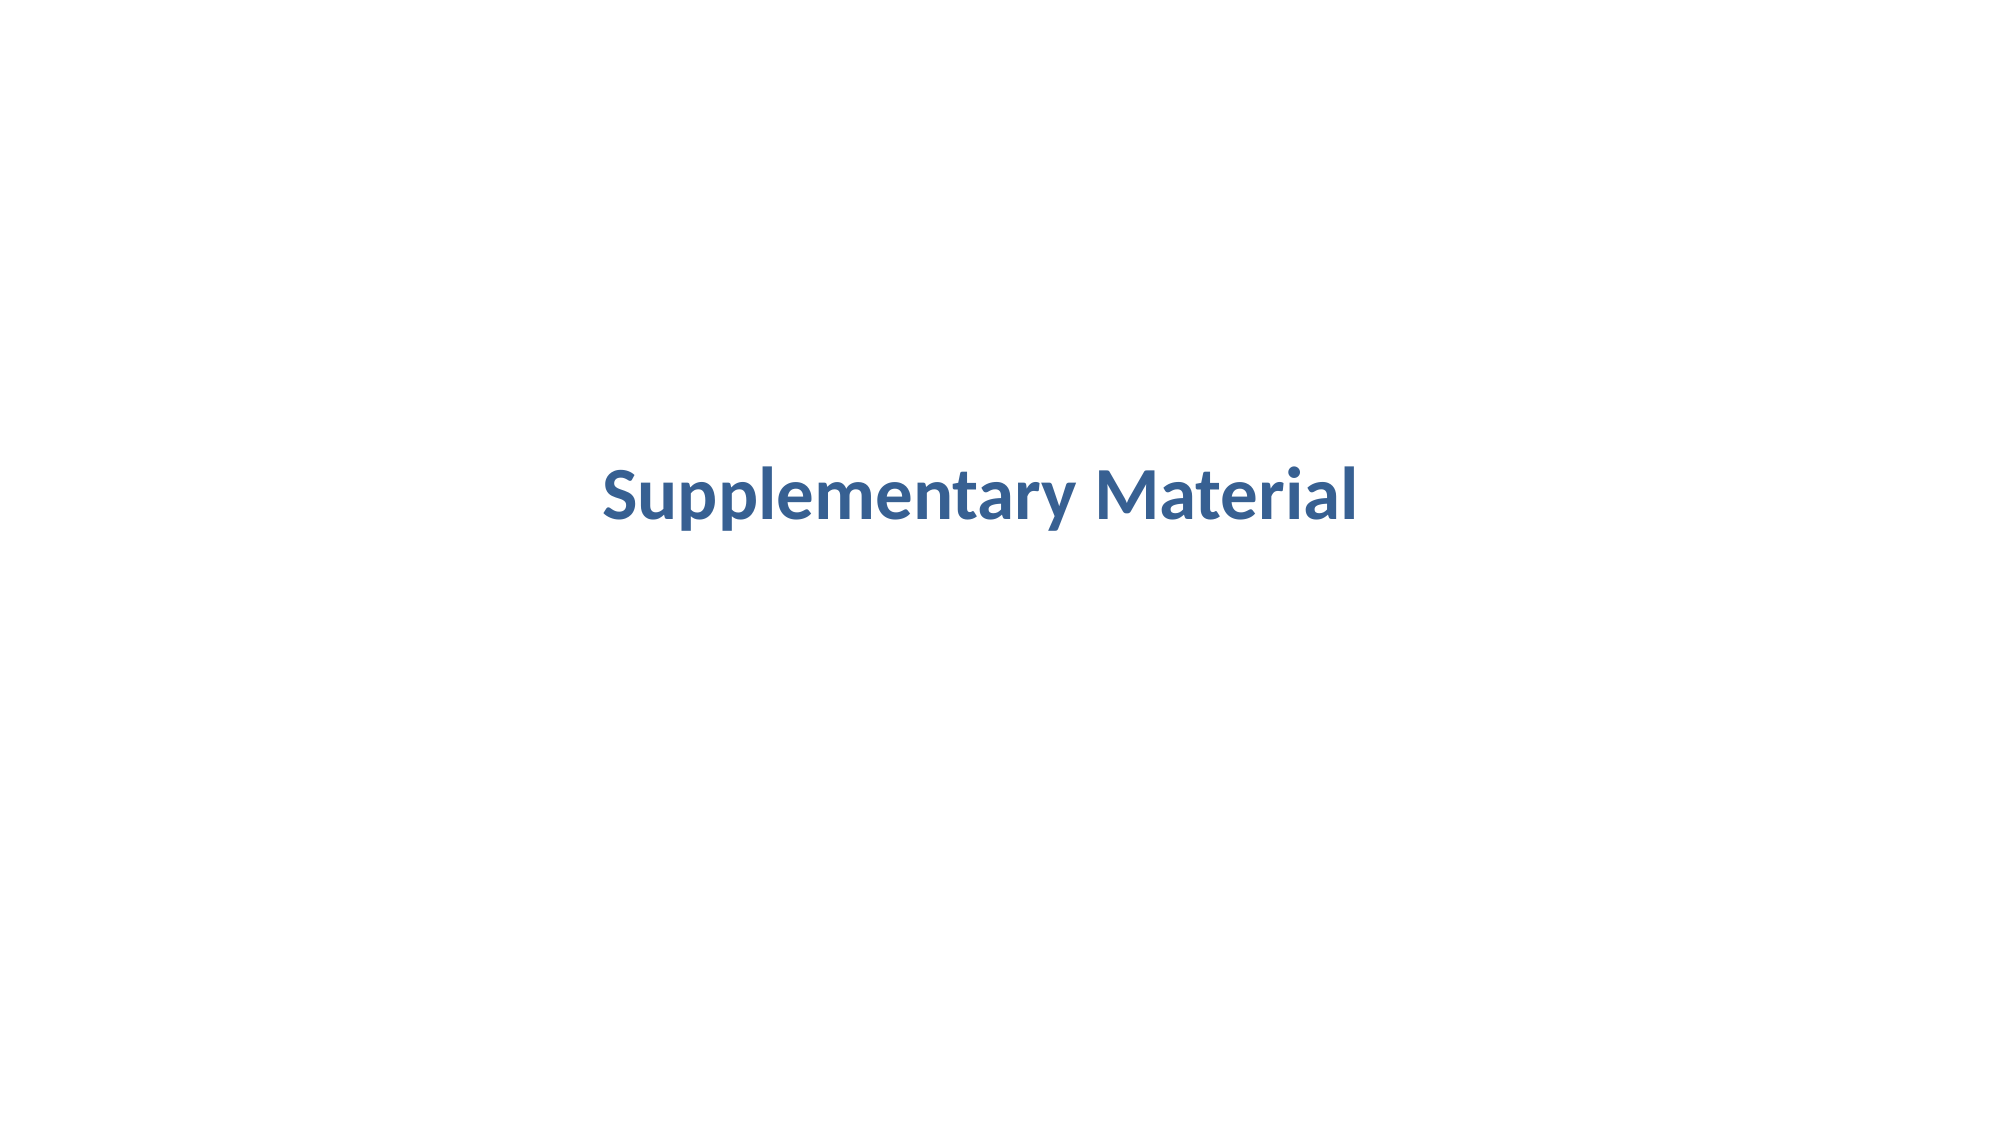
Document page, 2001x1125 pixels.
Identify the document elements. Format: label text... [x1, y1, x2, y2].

text_box Supplementary Material [49, 437, 1913, 543]
